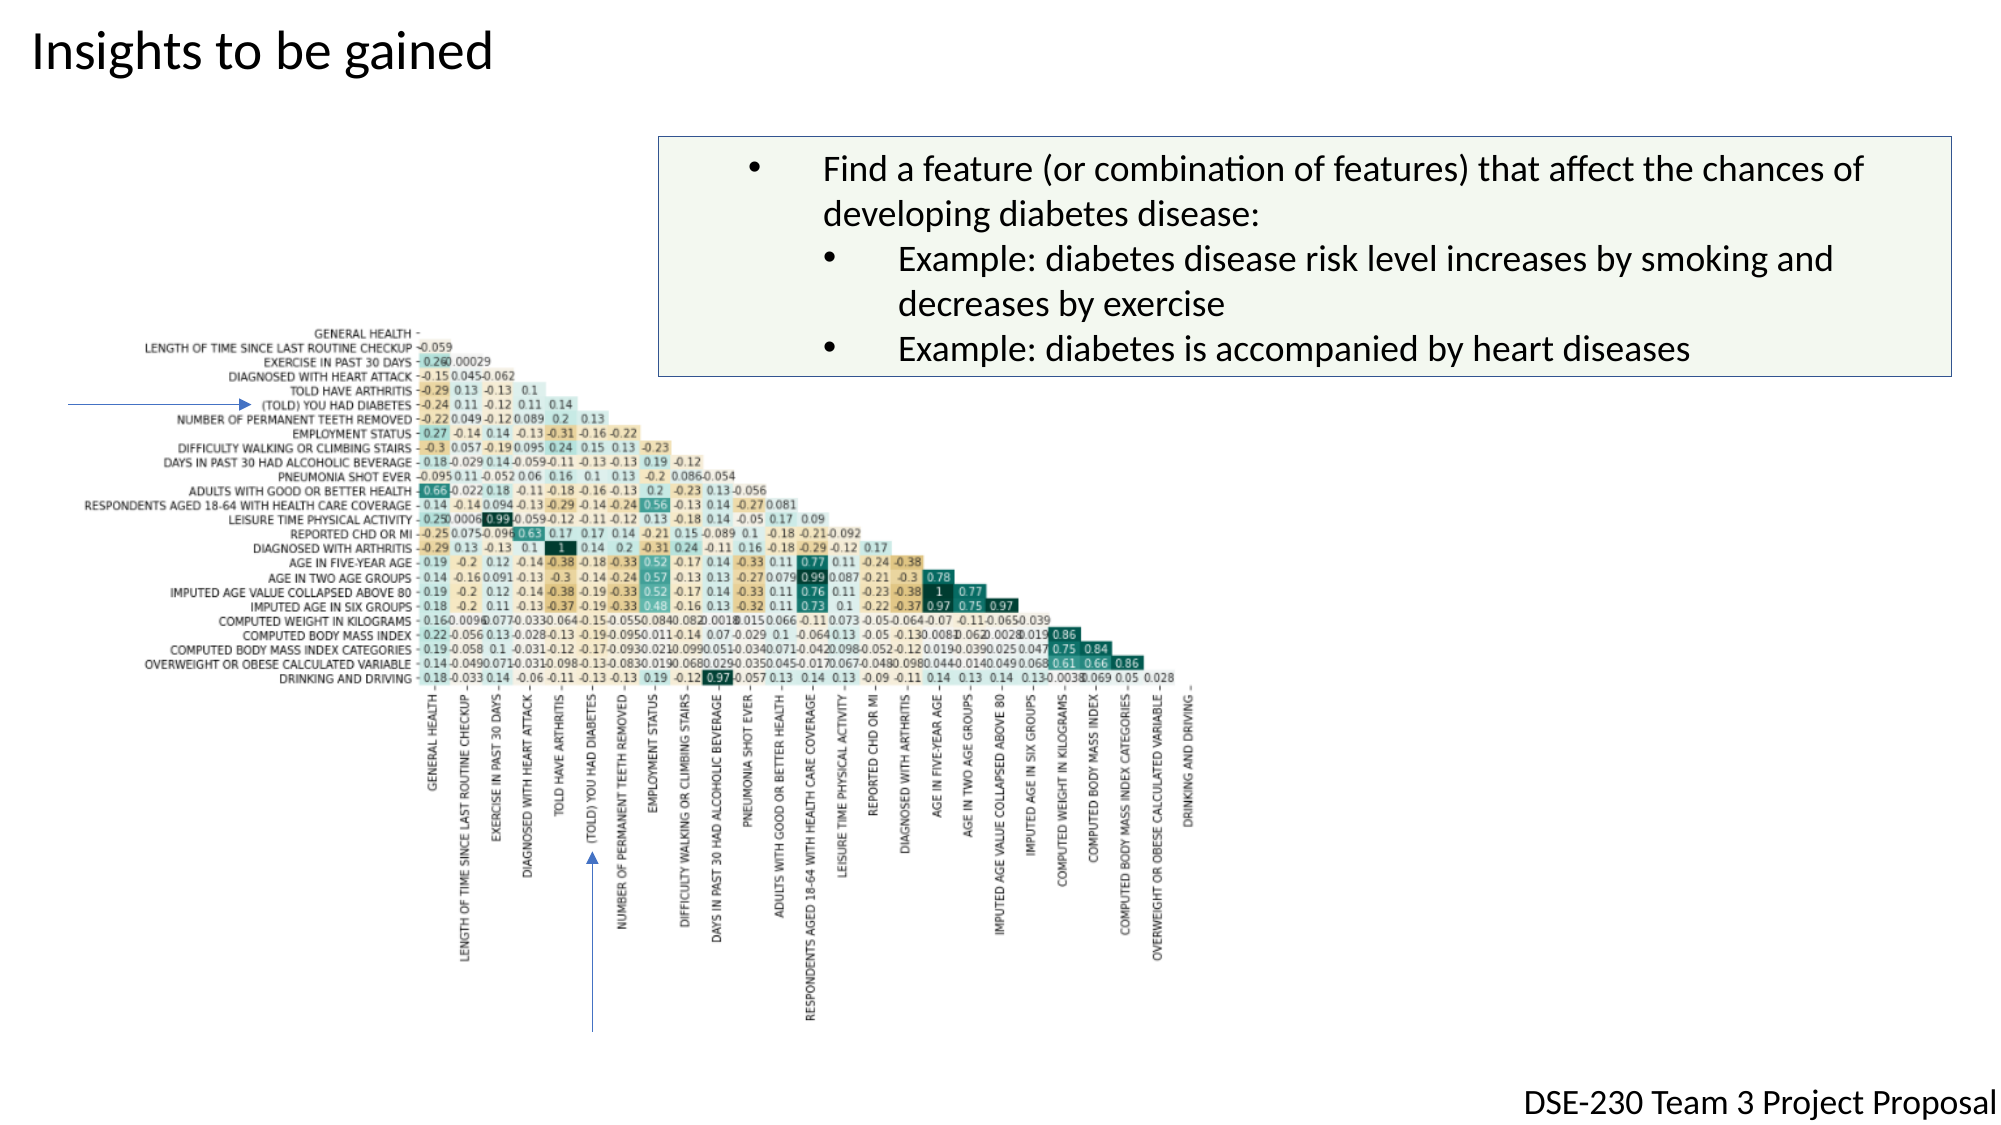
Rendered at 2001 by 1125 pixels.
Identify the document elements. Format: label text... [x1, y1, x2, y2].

text_box DSE-230 Team 3 Project Proposal [1509, 1063, 2000, 1125]
picture [82, 318, 1196, 1032]
text_box Find a feature (or combination of features) that affect the chances of developing diabetes disease: Example: diabetes disease risk level increases by smoking and decreases by exercise Example: diabetes is accompanied by heart diseases [658, 136, 1952, 377]
title Insights to be gained [16, 12, 519, 91]
